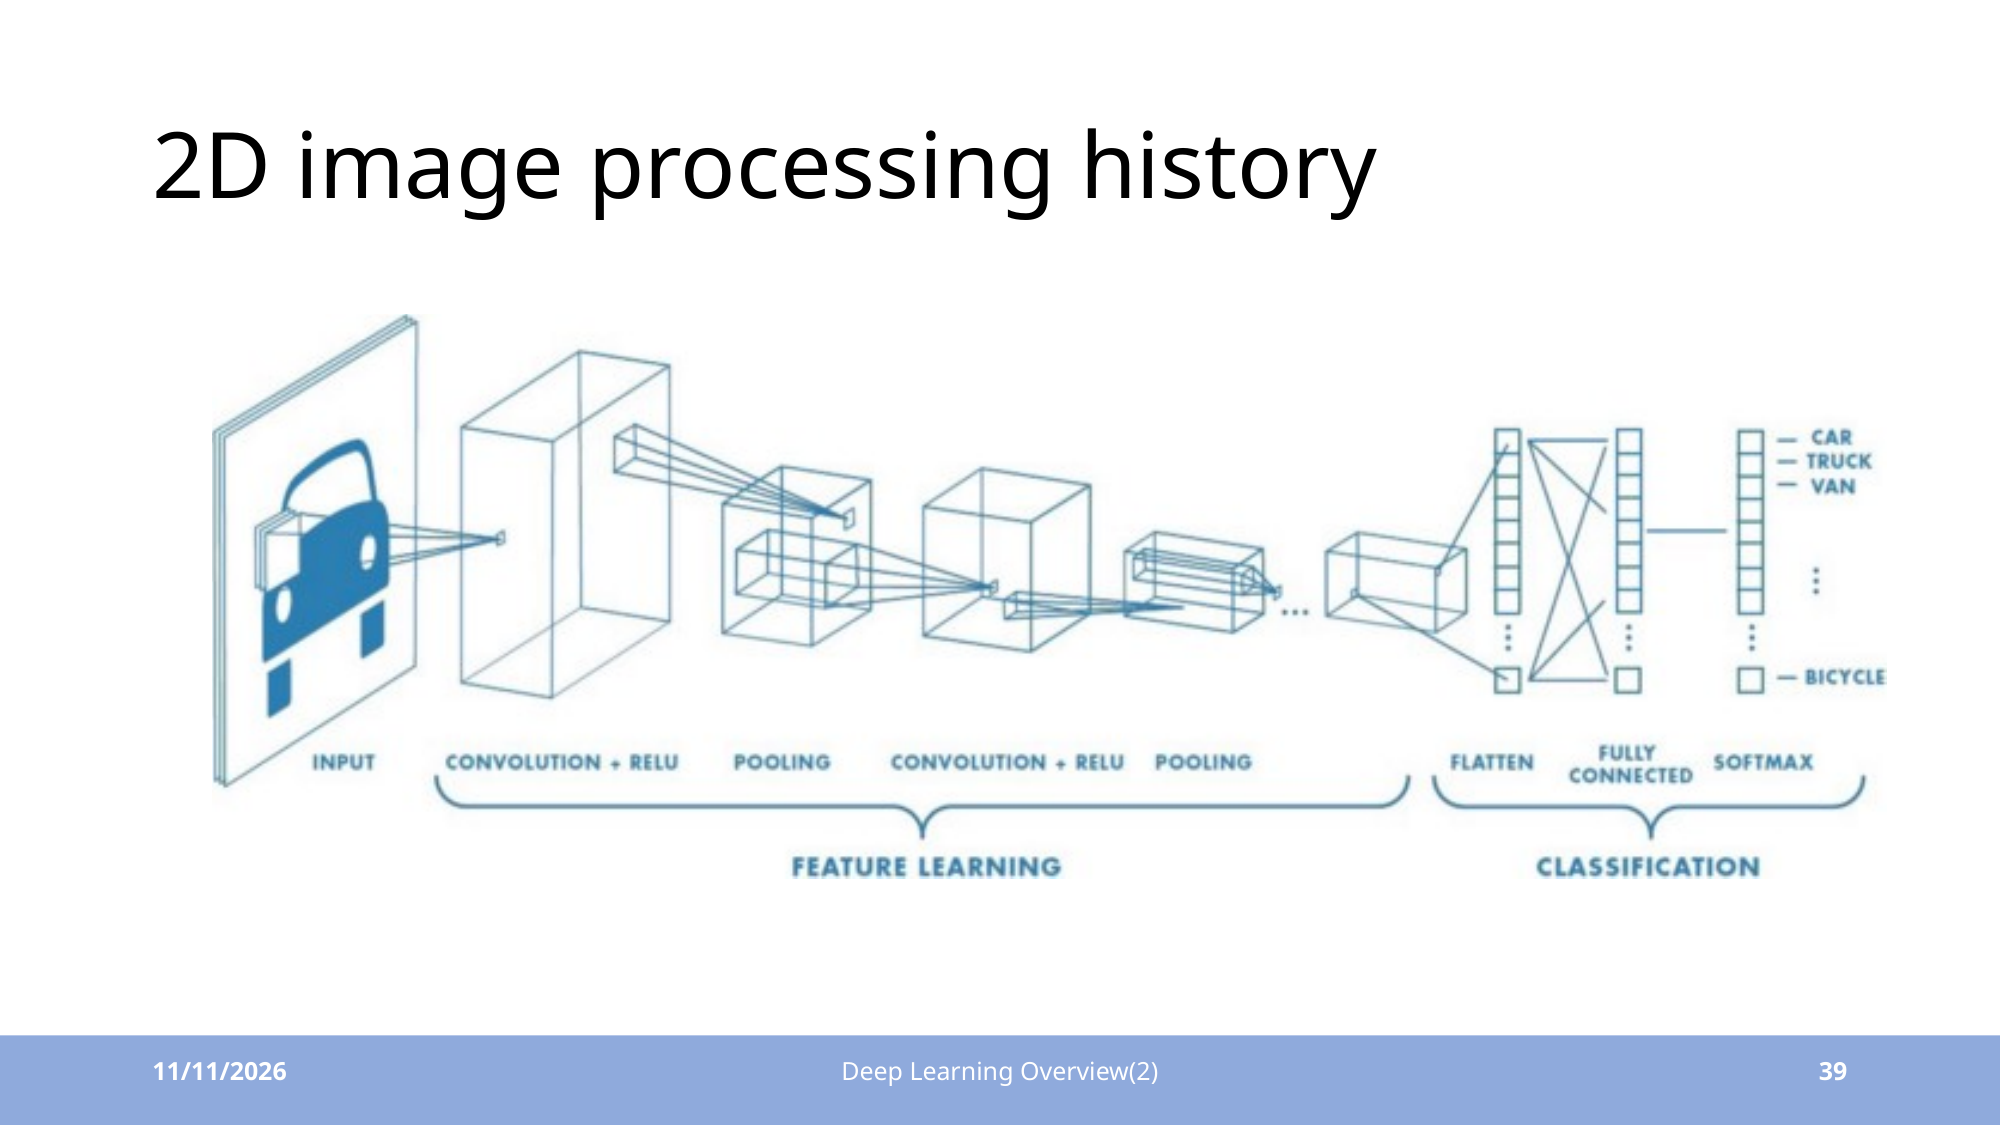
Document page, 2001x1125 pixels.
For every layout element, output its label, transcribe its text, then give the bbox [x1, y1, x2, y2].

footer Deep Learning Overview(2) [662, 1042, 1338, 1103]
slide_number 39 [1412, 1042, 1863, 1103]
title 2D image processing history [137, 59, 1863, 278]
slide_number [137, 1042, 588, 1103]
picture [212, 314, 1887, 879]
